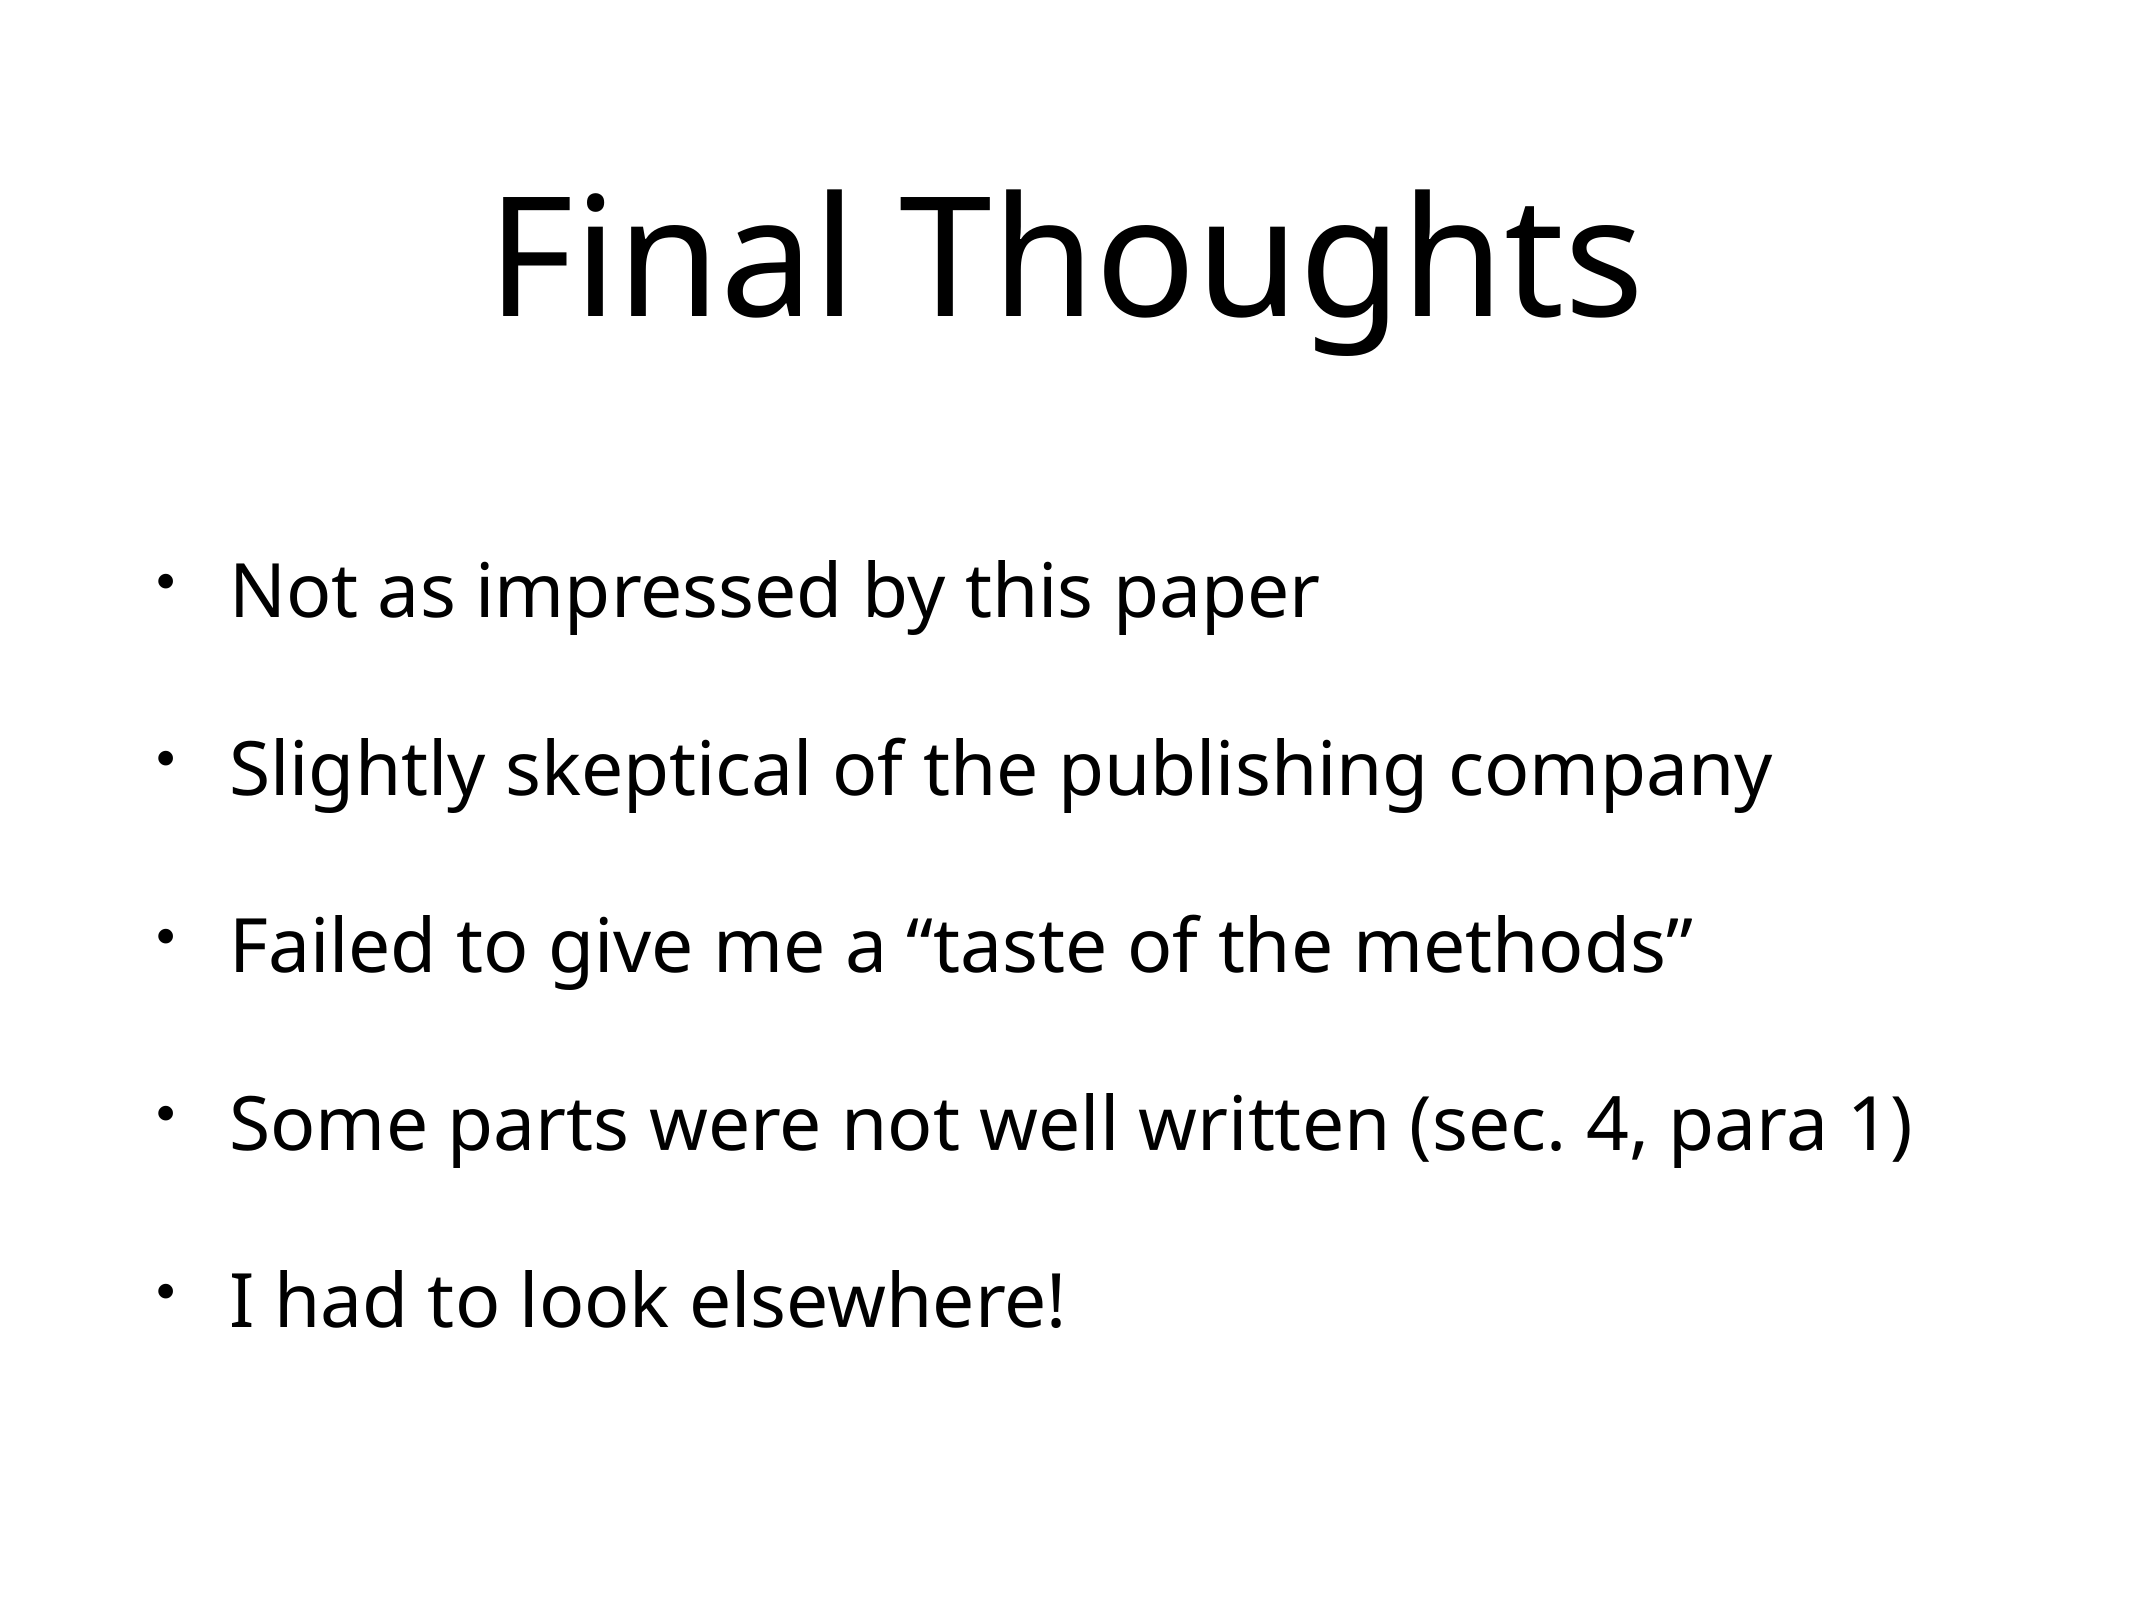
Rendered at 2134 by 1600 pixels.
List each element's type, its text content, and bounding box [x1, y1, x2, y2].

list Not as impressed by this paper Slightly skeptical of the publishing company Failed to give me a “taste of the methods” Some parts were not well written (sec. 4, para 1) I had to look elsewhere! [155, 426, 1978, 1459]
title Final Thoughts [155, 72, 1978, 426]
